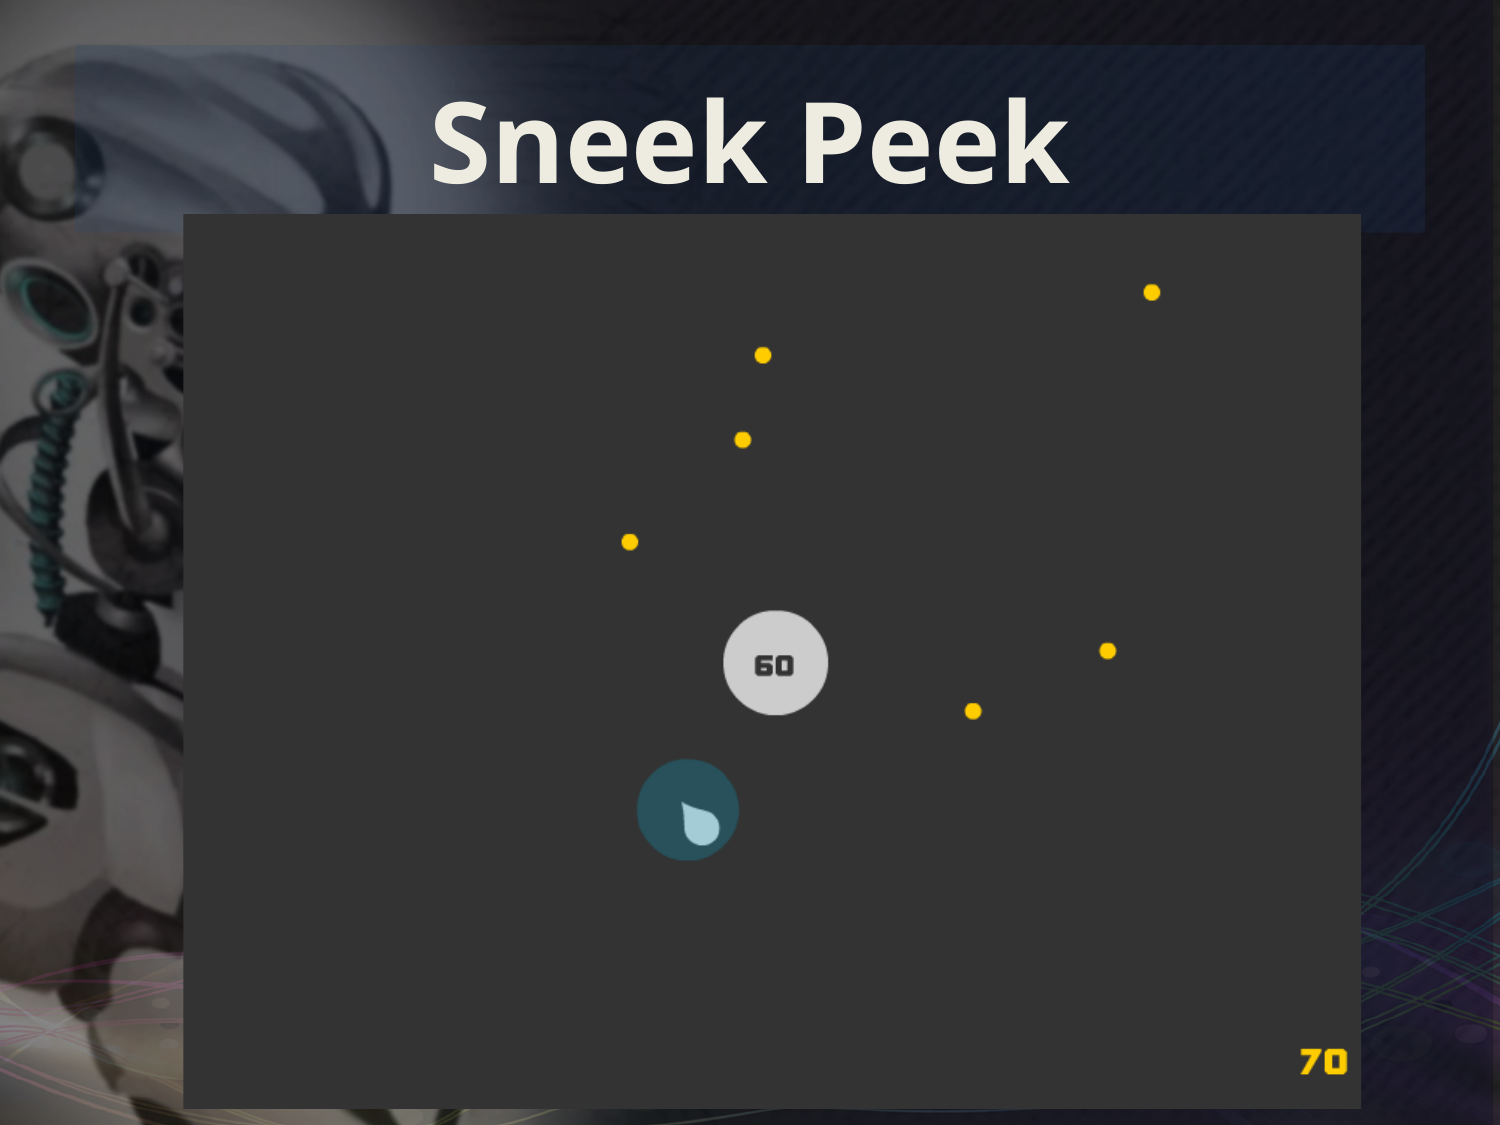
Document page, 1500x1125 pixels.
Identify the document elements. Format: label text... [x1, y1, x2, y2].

picture [0, 0, 1500, 1125]
title Sneek Peek [75, 45, 1425, 233]
